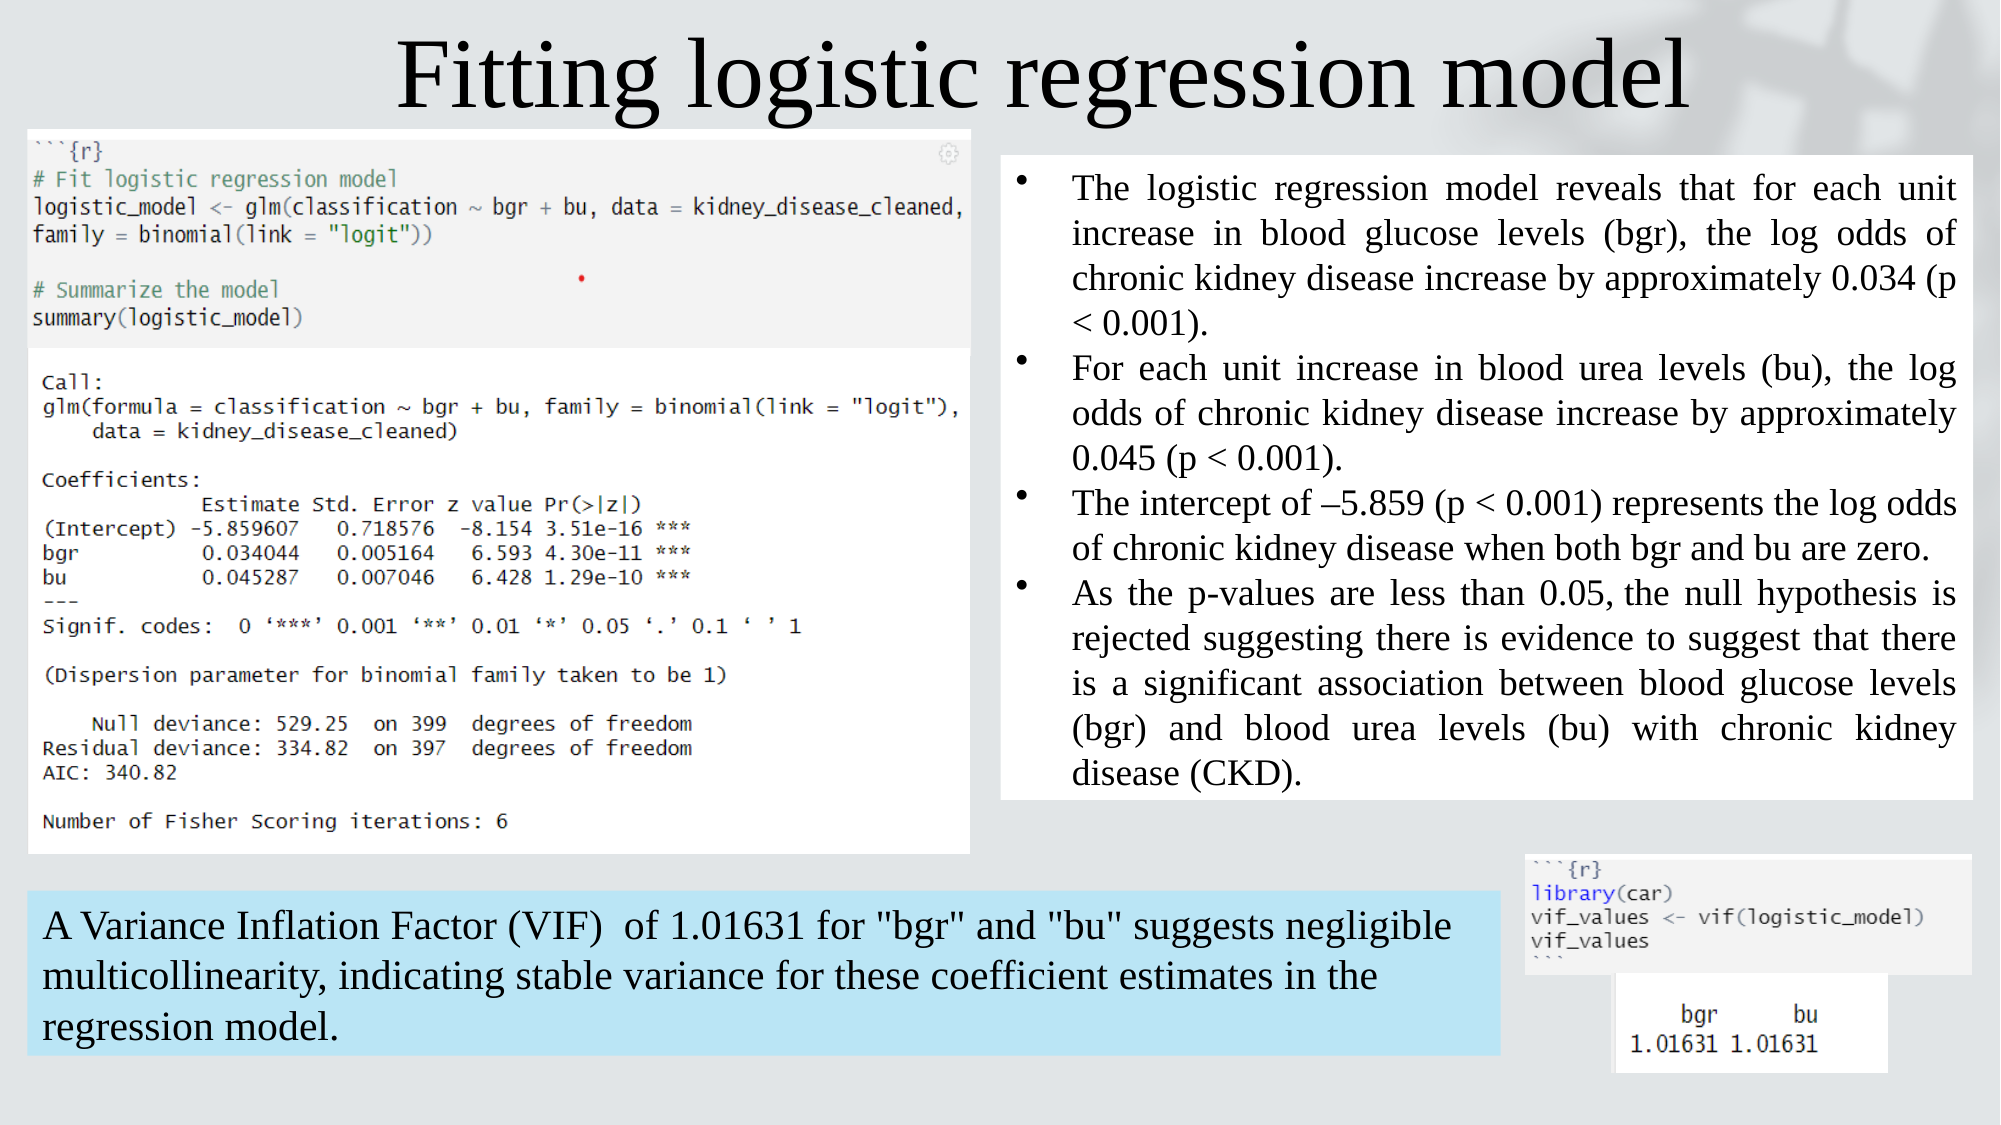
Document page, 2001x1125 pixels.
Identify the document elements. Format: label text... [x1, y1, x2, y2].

text_box A Variance Inflation Factor (VIF) of 1.01631 for "bgr" and "bu" suggests negligible multicollinearity, indicating stable variance for these coefficient estimates in the regression model. [27, 890, 1501, 1056]
title Fitting logistic regression model [150, 0, 1938, 176]
picture [27, 129, 972, 854]
text_box The logistic regression model reveals that for each unit increase in blood glucose levels (bgr), the log odds of chronic kidney disease increase by approximately 0.034 (p < 0.001). ​ For each unit increase in blood urea levels (bu), the log odds of chronic kidney disease increase by approximately 0.045 (p < 0.001). ​ The intercept of –5.859 (p < 0.001) represents the log odds of chronic kidney disease when both bgr and bu are zero. ​ As the p-values are less than 0.05, the null hypothesis is rejected suggesting there is evidence to suggest that there is a significant association between blood glucose levels (bgr) and blood urea levels (bu) with chronic kidney disease (CKD).​ [1000, 155, 1974, 800]
picture [1525, 854, 1972, 1073]
